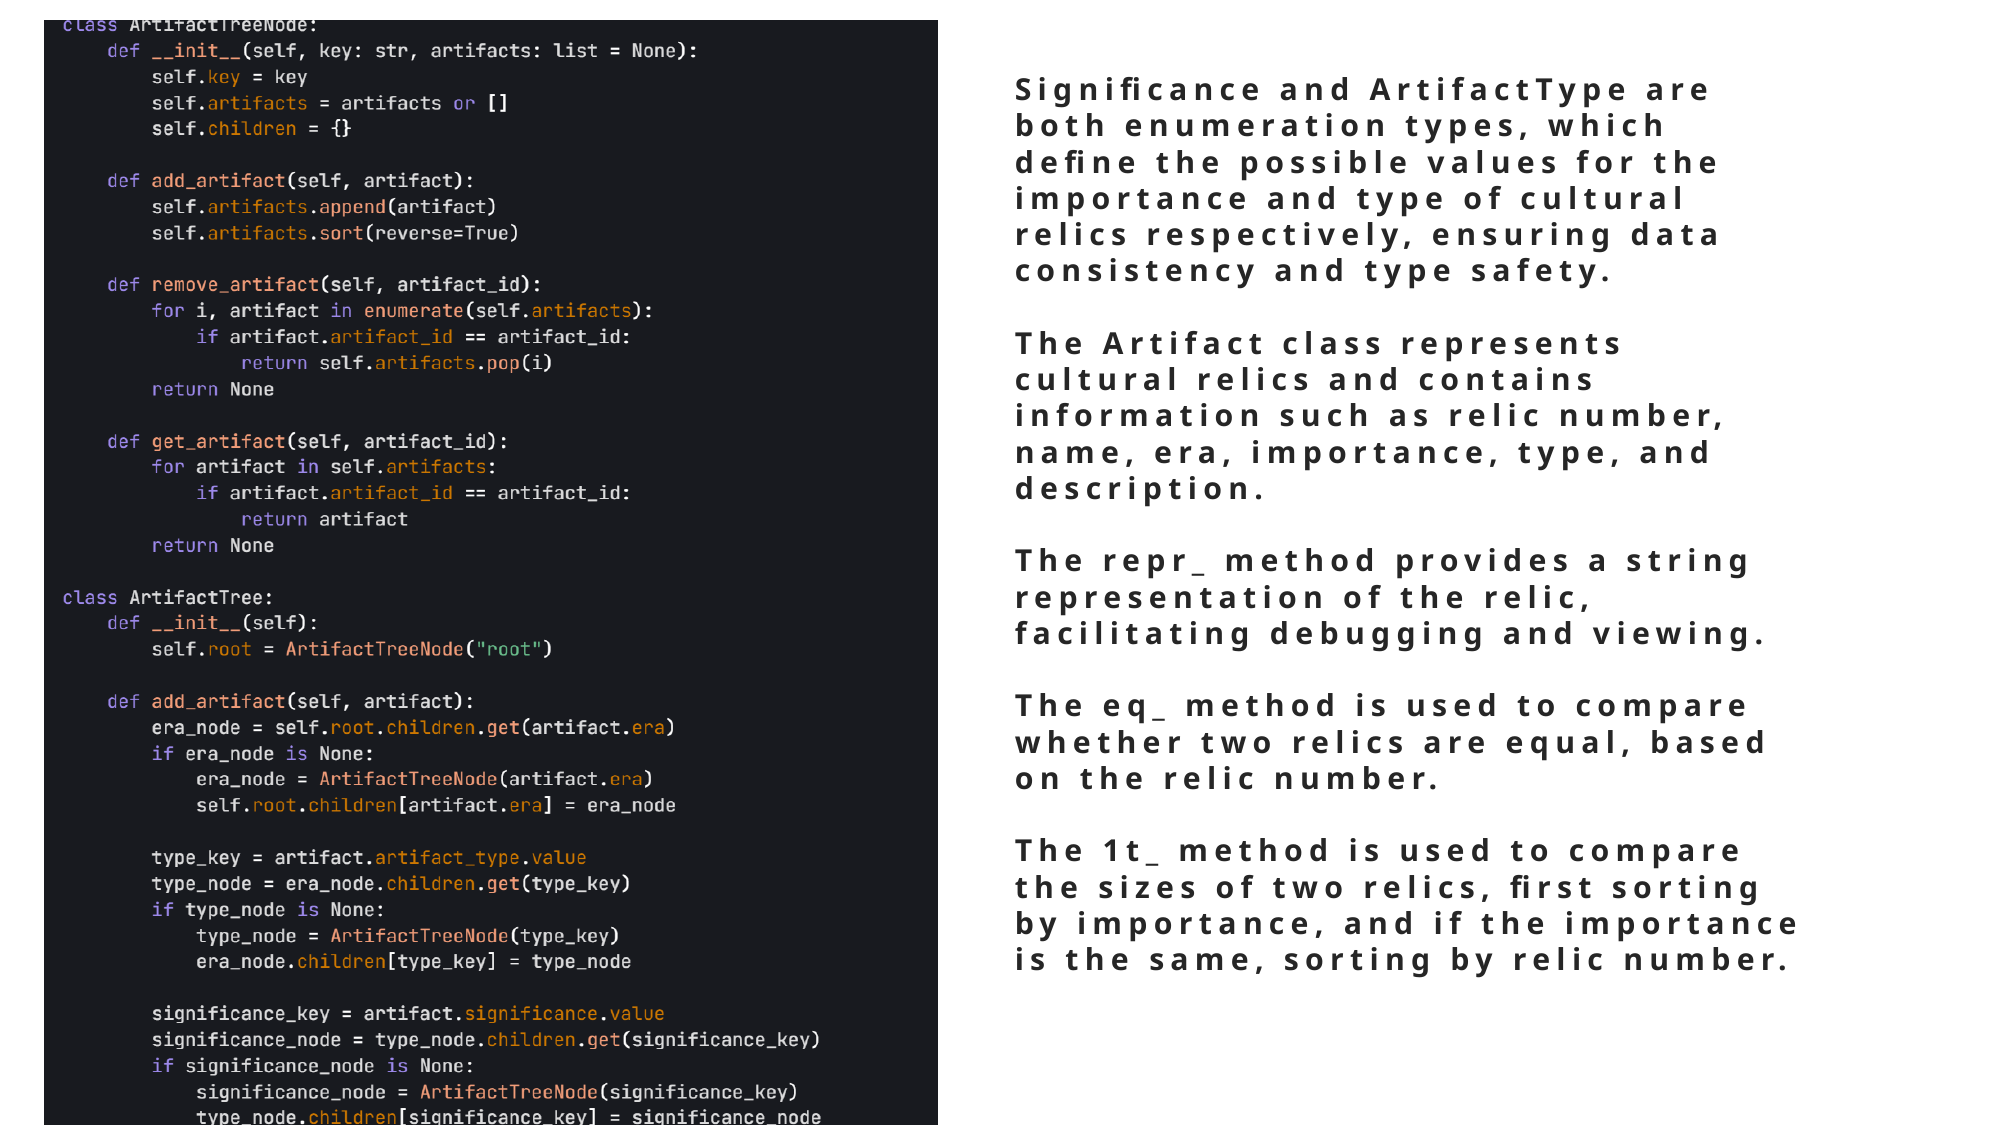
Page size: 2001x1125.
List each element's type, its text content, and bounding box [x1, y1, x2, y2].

title Significance and ArtifactType are both enumeration types, which define the possible values for the importance and type of cultural relics respectively, ensuring data consistency and type safety. The Artifact class represents cultural relics and contains information such as relic number, name, era, importance, type, and description. The repr_ method provides a string representation of the relic, facilitating debugging and viewing. The eq_ method is used to compare whether two relics are equal, based on the relic number. The 1t_ method is used to compare the sizes of two relics, first sorting by importance, and if the importance is the same, sorting by relic number. [999, 42, 1821, 1005]
picture [43, 19, 938, 1125]
